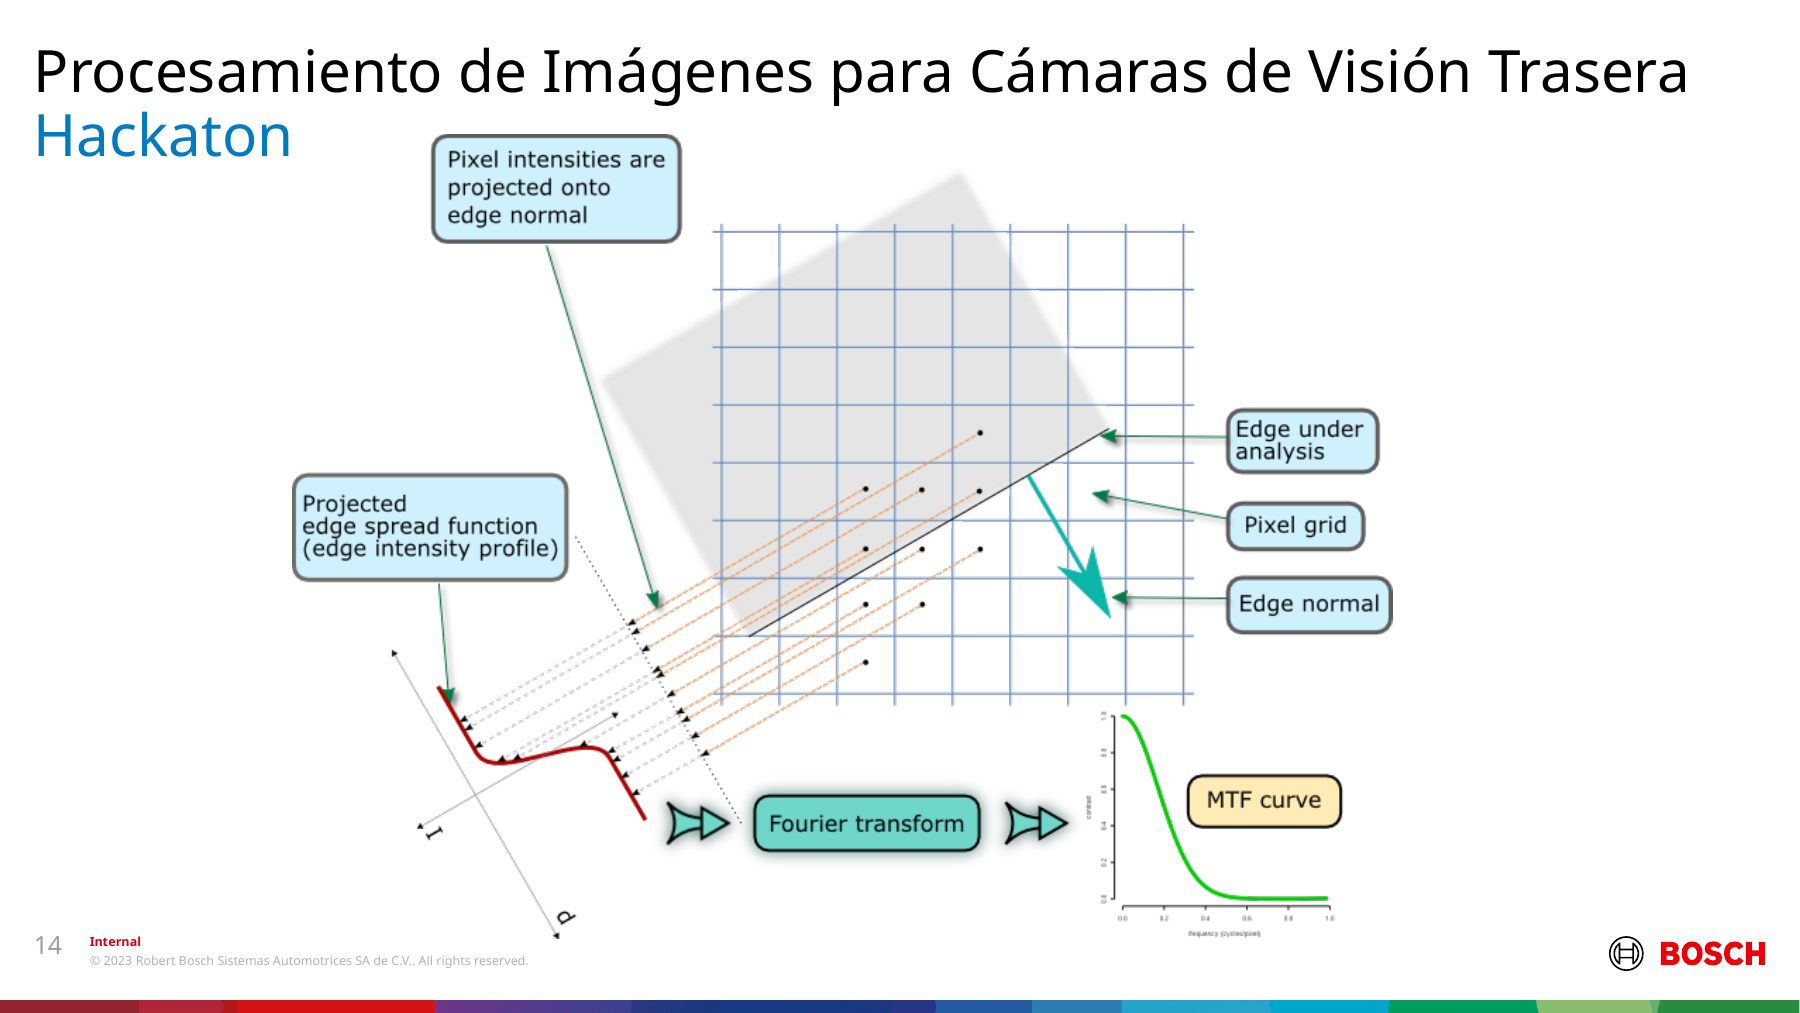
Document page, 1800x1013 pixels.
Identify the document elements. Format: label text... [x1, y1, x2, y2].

title Hackaton [33, 107, 1766, 171]
list Procesamiento de Imágenes para Cámaras de Visión Trasera [33, 42, 1766, 107]
picture [1388, 1000, 1800, 1013]
picture [0, 1000, 1270, 1013]
slide_number 14 [33, 929, 81, 997]
picture [292, 134, 1393, 939]
